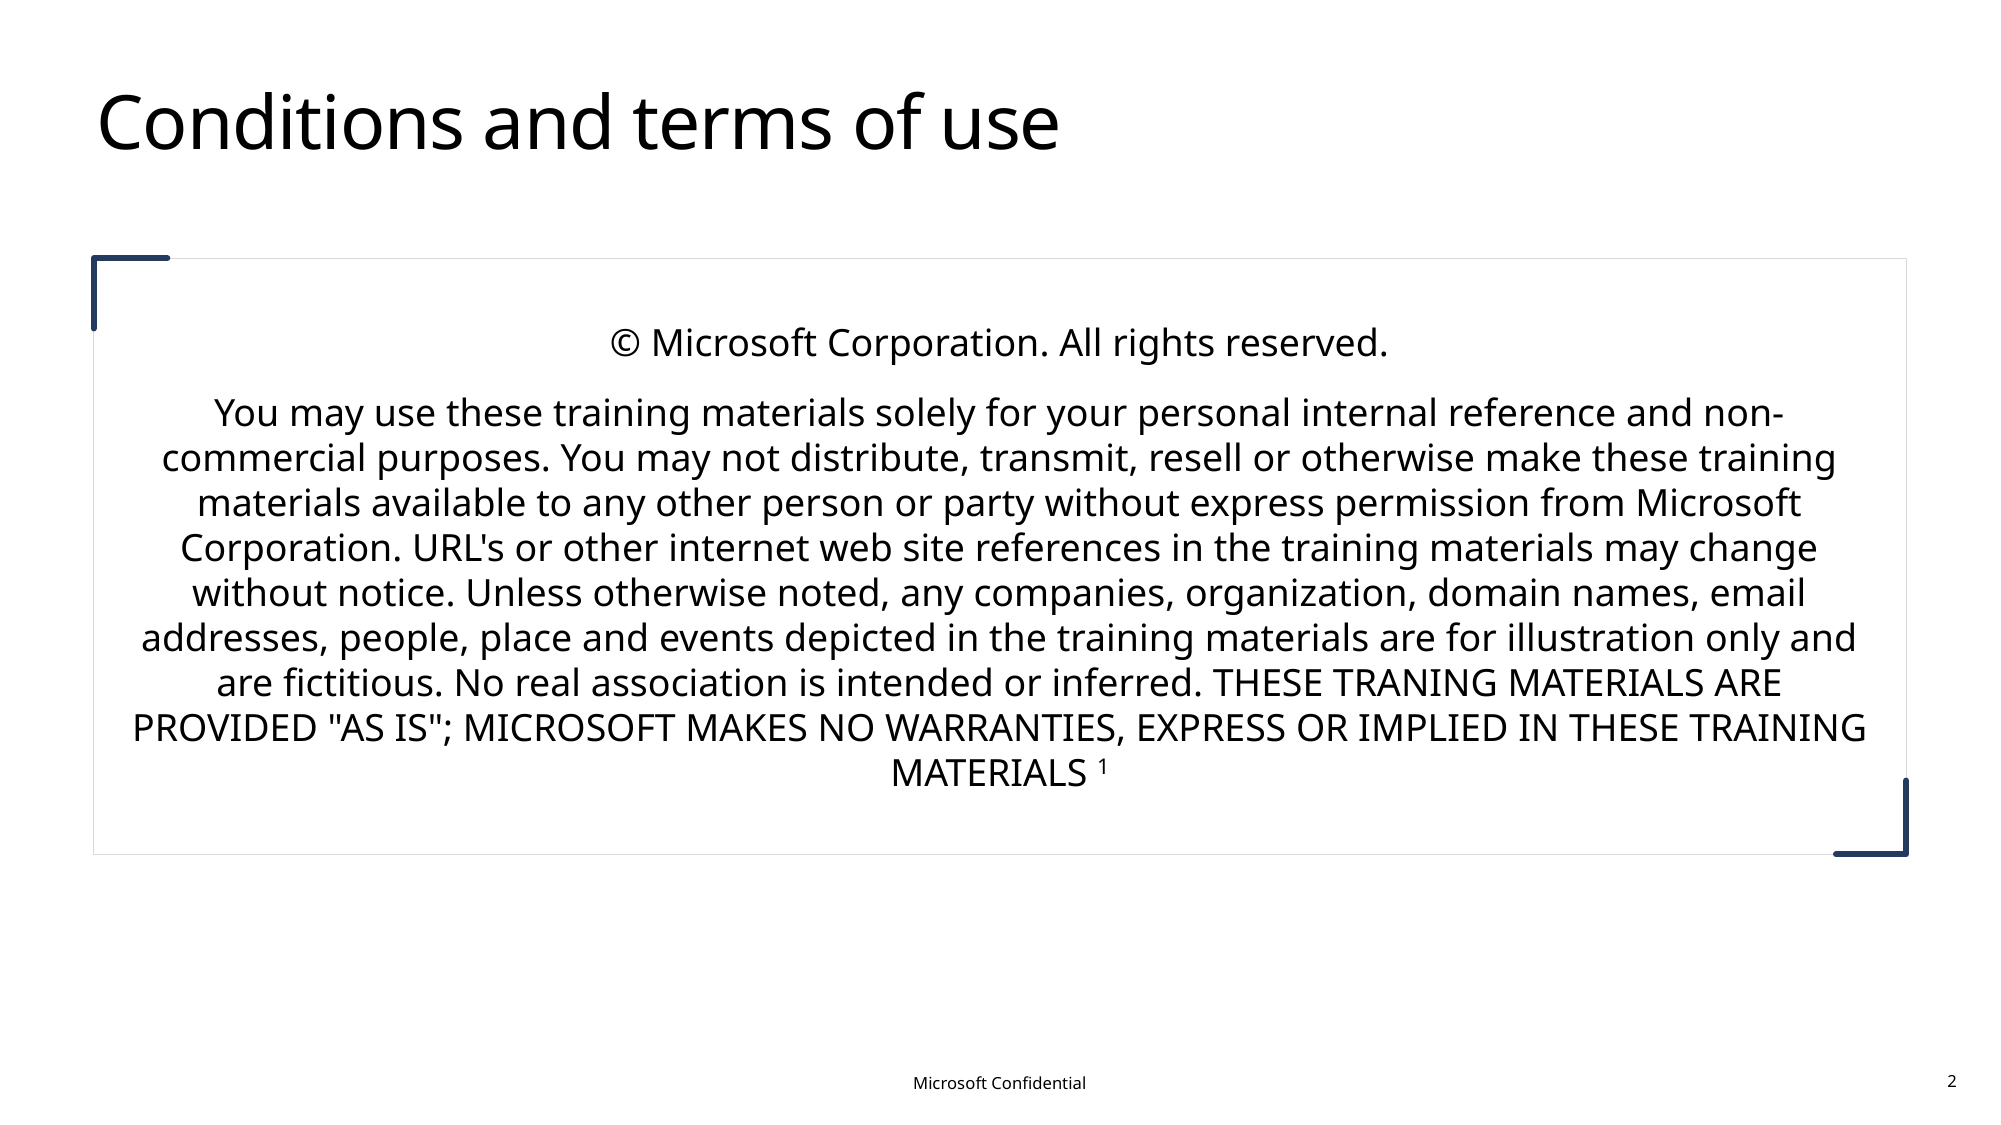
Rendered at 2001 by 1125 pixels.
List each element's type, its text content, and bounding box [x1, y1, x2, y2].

title Conditions and terms of use [96, 75, 1904, 166]
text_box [93, 257, 1907, 855]
slide_number 2 [1918, 756, 1986, 1125]
footer Microsoft Confidential [662, 855, 1338, 1125]
